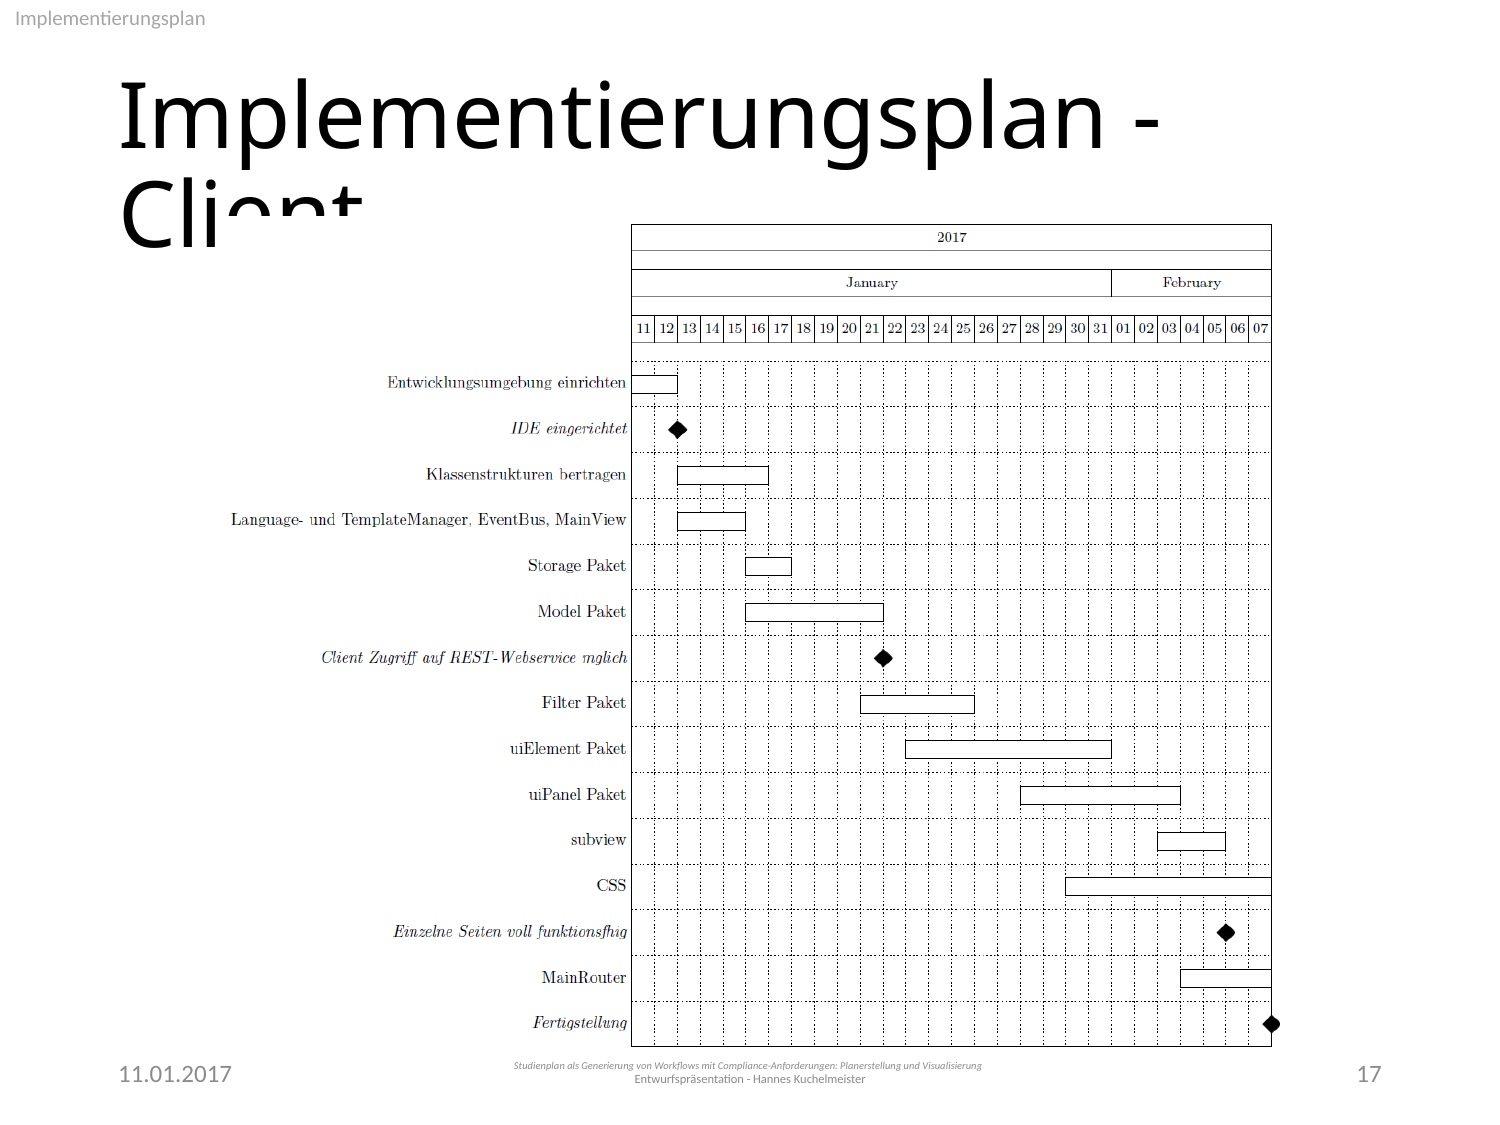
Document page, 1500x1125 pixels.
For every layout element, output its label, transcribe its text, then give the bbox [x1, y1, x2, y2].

picture [219, 216, 1280, 1053]
footer Studienplan als Generierung von Workflows mit Compliance-Anforderungen: Planerstellung und Visualisierung Entwurfspräsentation - Hannes Kuchelmeister [496, 1053, 1004, 1103]
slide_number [103, 1042, 441, 1103]
slide_number 17 [1059, 1042, 1397, 1103]
list Implementierungsplan [0, 0, 1500, 31]
title Implementierungsplan - Client [103, 59, 1397, 278]
